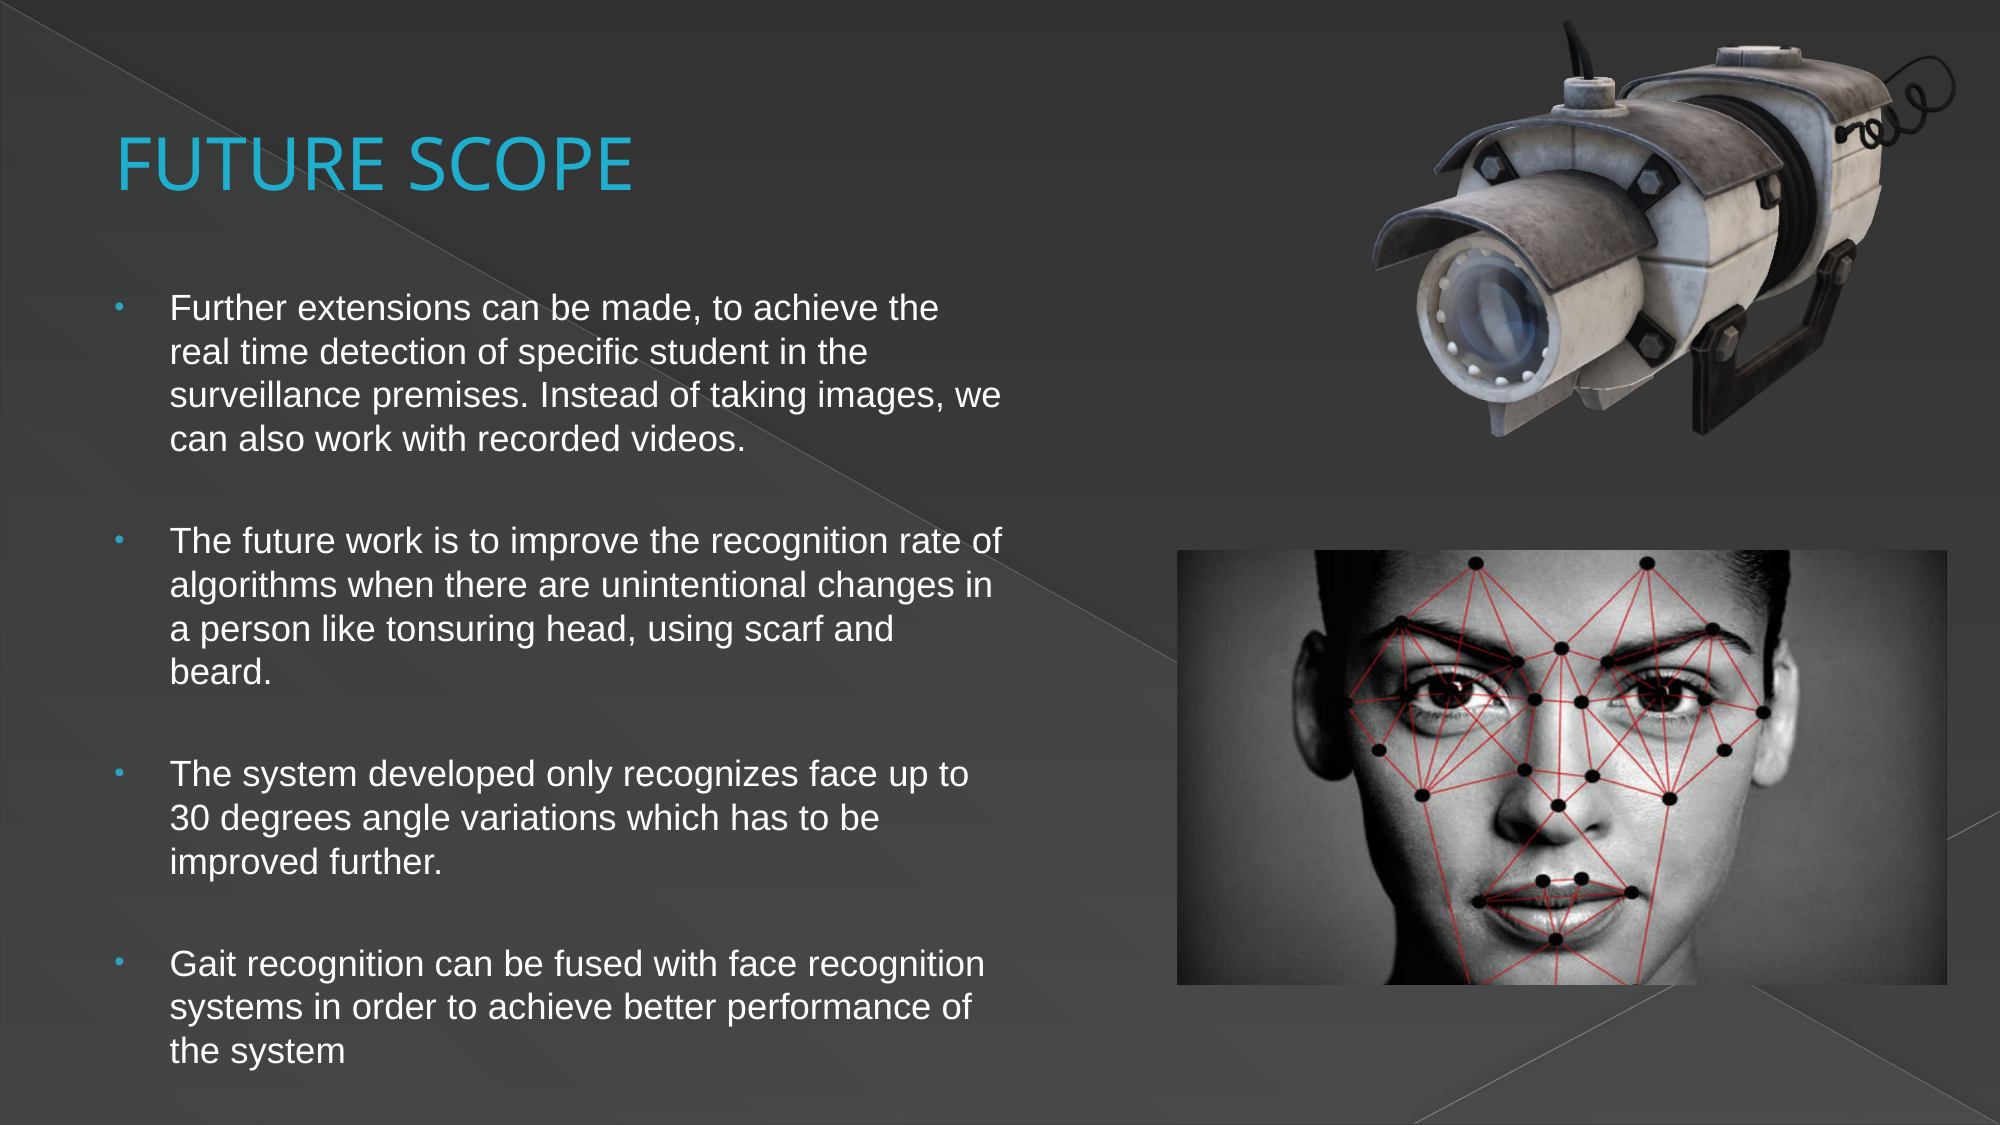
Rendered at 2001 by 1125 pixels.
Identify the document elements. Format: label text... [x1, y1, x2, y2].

picture [1176, 550, 1947, 985]
picture [1366, 0, 2000, 444]
list FUTURE SCOPE Further extensions can be made, to achieve the real time detection of specific student in the surveillance premises. Instead of taking images, we can also work with recorded videos. The future work is to improve the recognition rate of algorithms when there are unintentional changes in a person like tonsuring head, using scarf and beard. The system developed only recognizes face up to 30 degrees angle variations which has to be improved further. Gait recognition can be fused with face recognition systems in order to achieve better performance of the system [90, 66, 1024, 1094]
